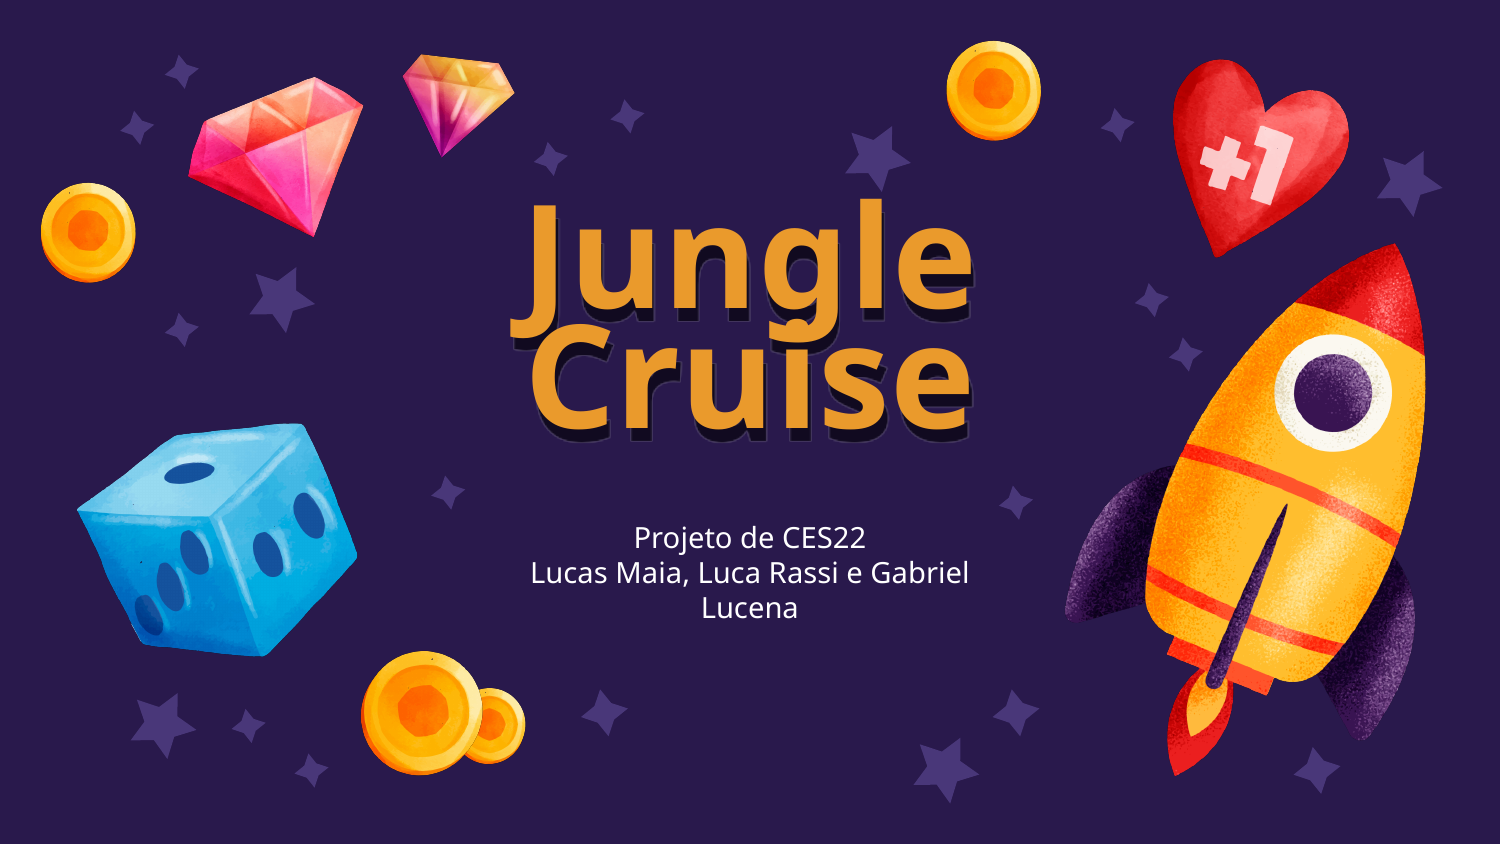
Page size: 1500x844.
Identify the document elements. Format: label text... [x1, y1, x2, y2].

picture [20, 162, 156, 304]
picture [180, 70, 371, 244]
picture [399, 50, 518, 162]
picture [967, 49, 1500, 844]
title Jungle Cruise [257, 198, 1243, 469]
subtitle Projeto de CES22 Lucas Maia, Luca Rassi e Gabriel Lucena [486, 504, 962, 646]
picture [62, 416, 529, 800]
picture [926, 19, 1062, 162]
